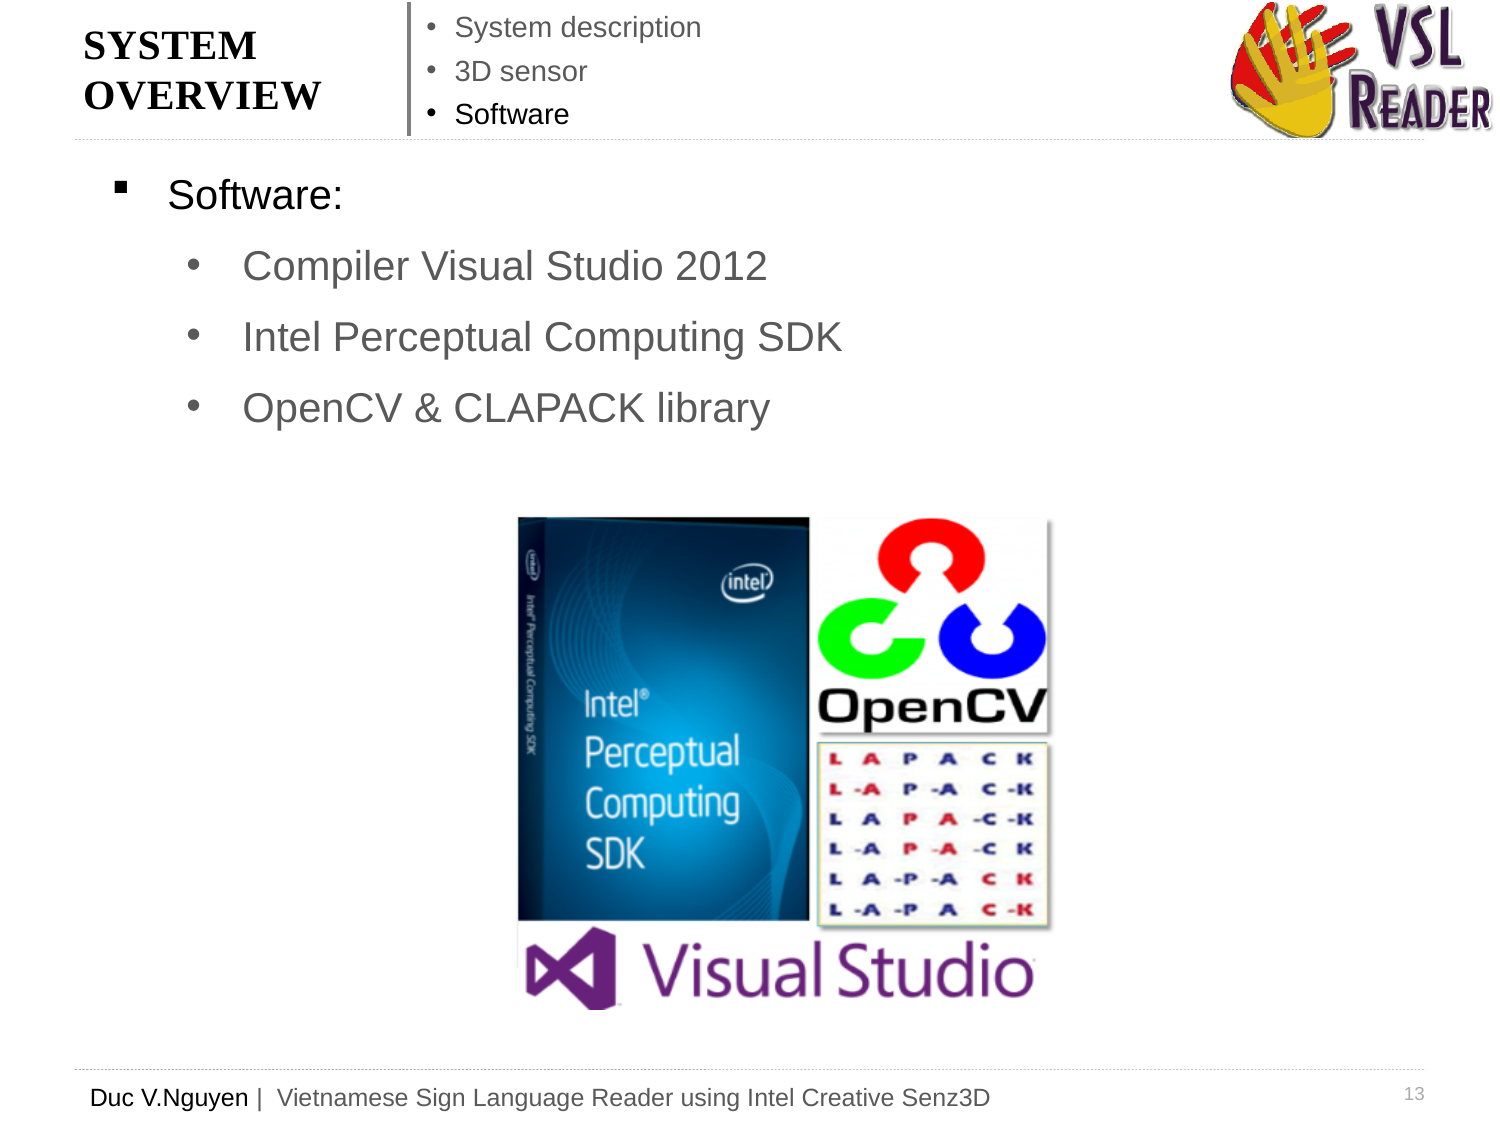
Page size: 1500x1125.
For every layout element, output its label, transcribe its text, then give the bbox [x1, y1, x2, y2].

slide_number 13 [1386, 1073, 1426, 1112]
text_box System Overview [68, 10, 411, 126]
text_box Software: Compiler Visual Studio 2012 Intel Perceptual Computing SDK OpenCV & CLAPACK library [96, 160, 1381, 438]
picture [1230, 2, 1498, 138]
text_box System description 3D sensor Software [411, 1, 718, 138]
picture [513, 511, 1059, 1011]
